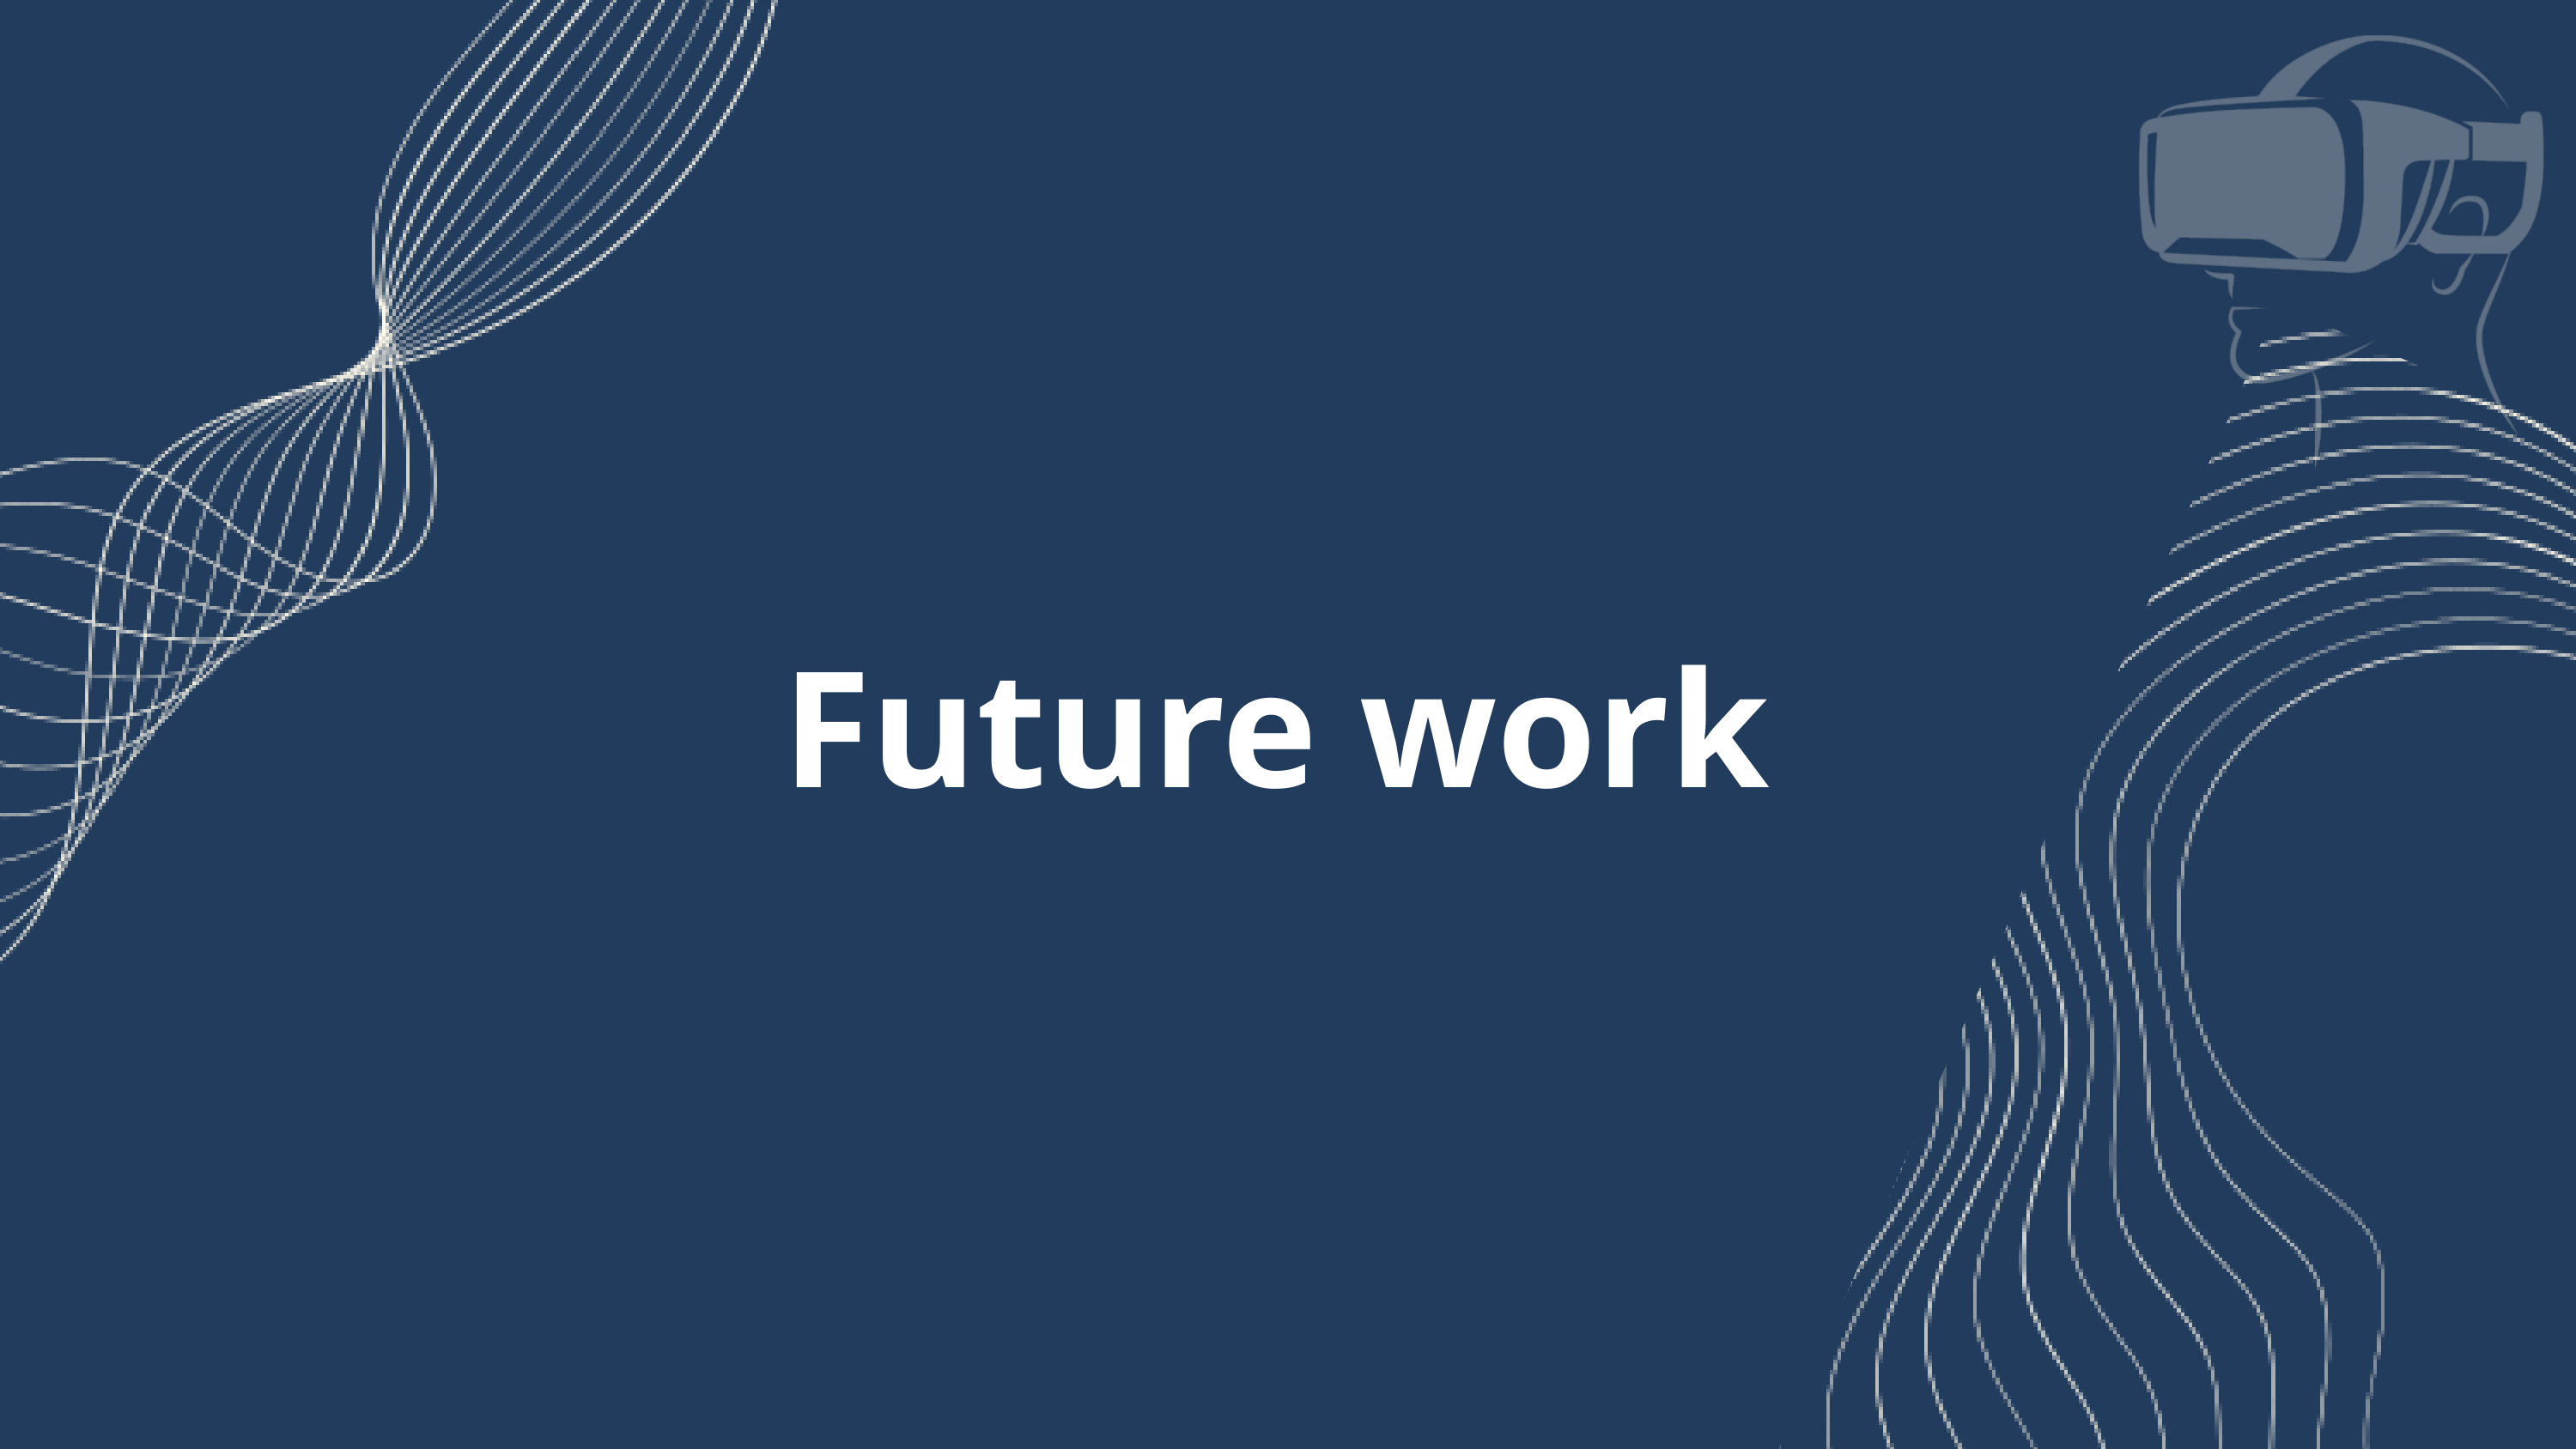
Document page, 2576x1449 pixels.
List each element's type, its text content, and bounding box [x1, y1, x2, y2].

text_box [1778, 1064, 1947, 1449]
text_box [0, 0, 789, 1009]
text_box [1951, 889, 2576, 1449]
text_box Future work [789, 626, 1794, 820]
text_box [2023, 421, 2576, 888]
text_box [2138, 35, 2546, 470]
